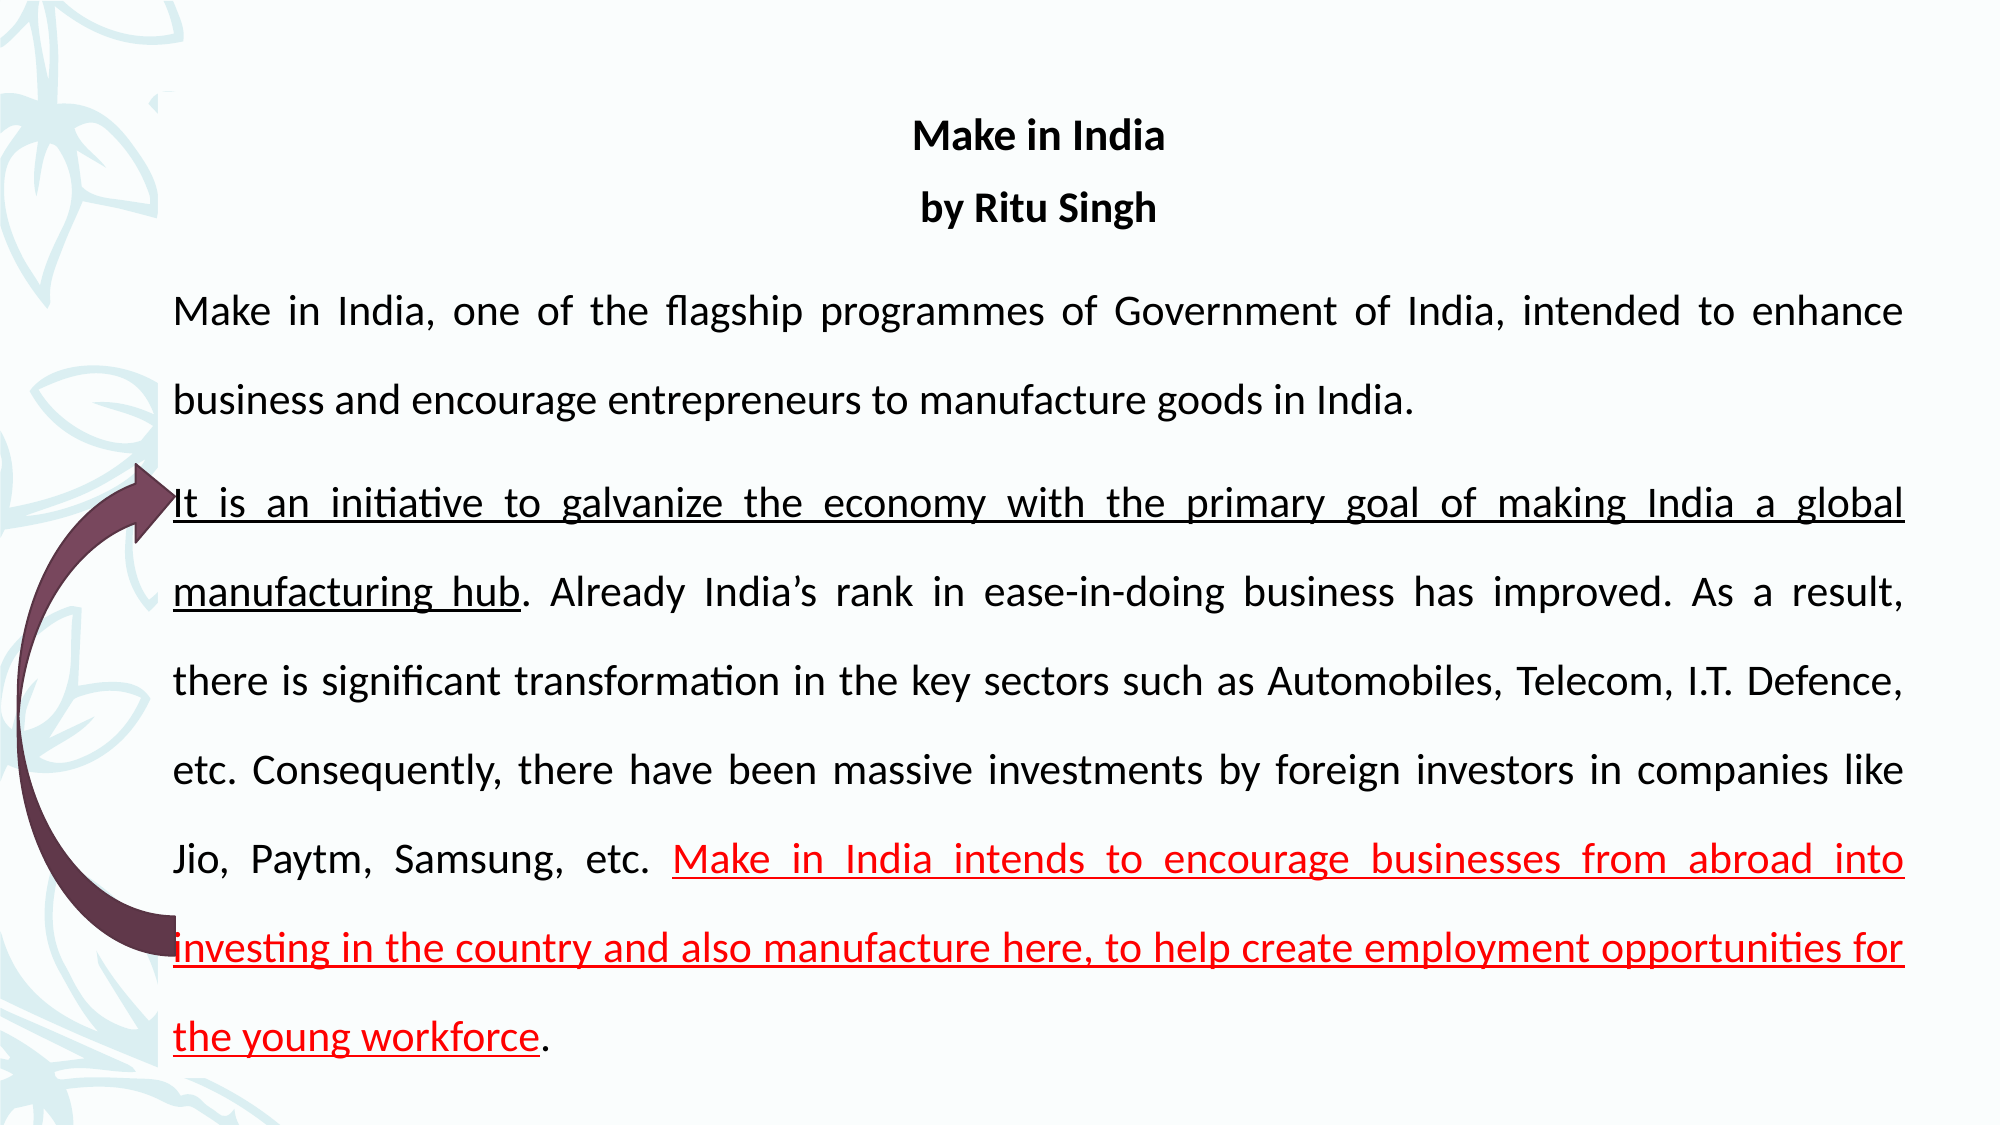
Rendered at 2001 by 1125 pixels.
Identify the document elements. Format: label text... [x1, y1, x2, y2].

text_box [16, 463, 176, 957]
list Make in India by Ritu Singh Make in India, one of the flagship programmes of Government of India, intended to enhance business and encourage entrepreneurs to manufacture goods in India. It is an initiative to galvanize the economy with the primary goal of making India a global manufacturing hub. Already India’s rank in ease-in-doing business has improved. As a result, there is significant transformation in the key sectors such as Automobiles, Telecom, I.T. Defence, etc. Consequently, there have been massive investments by foreign investors in companies like Jio, Paytm, Samsung, etc. Make in India intends to encourage businesses from abroad into investing in the country and also manufacture here, to help create employment opportunities for the young workforce. [157, 92, 1920, 1079]
